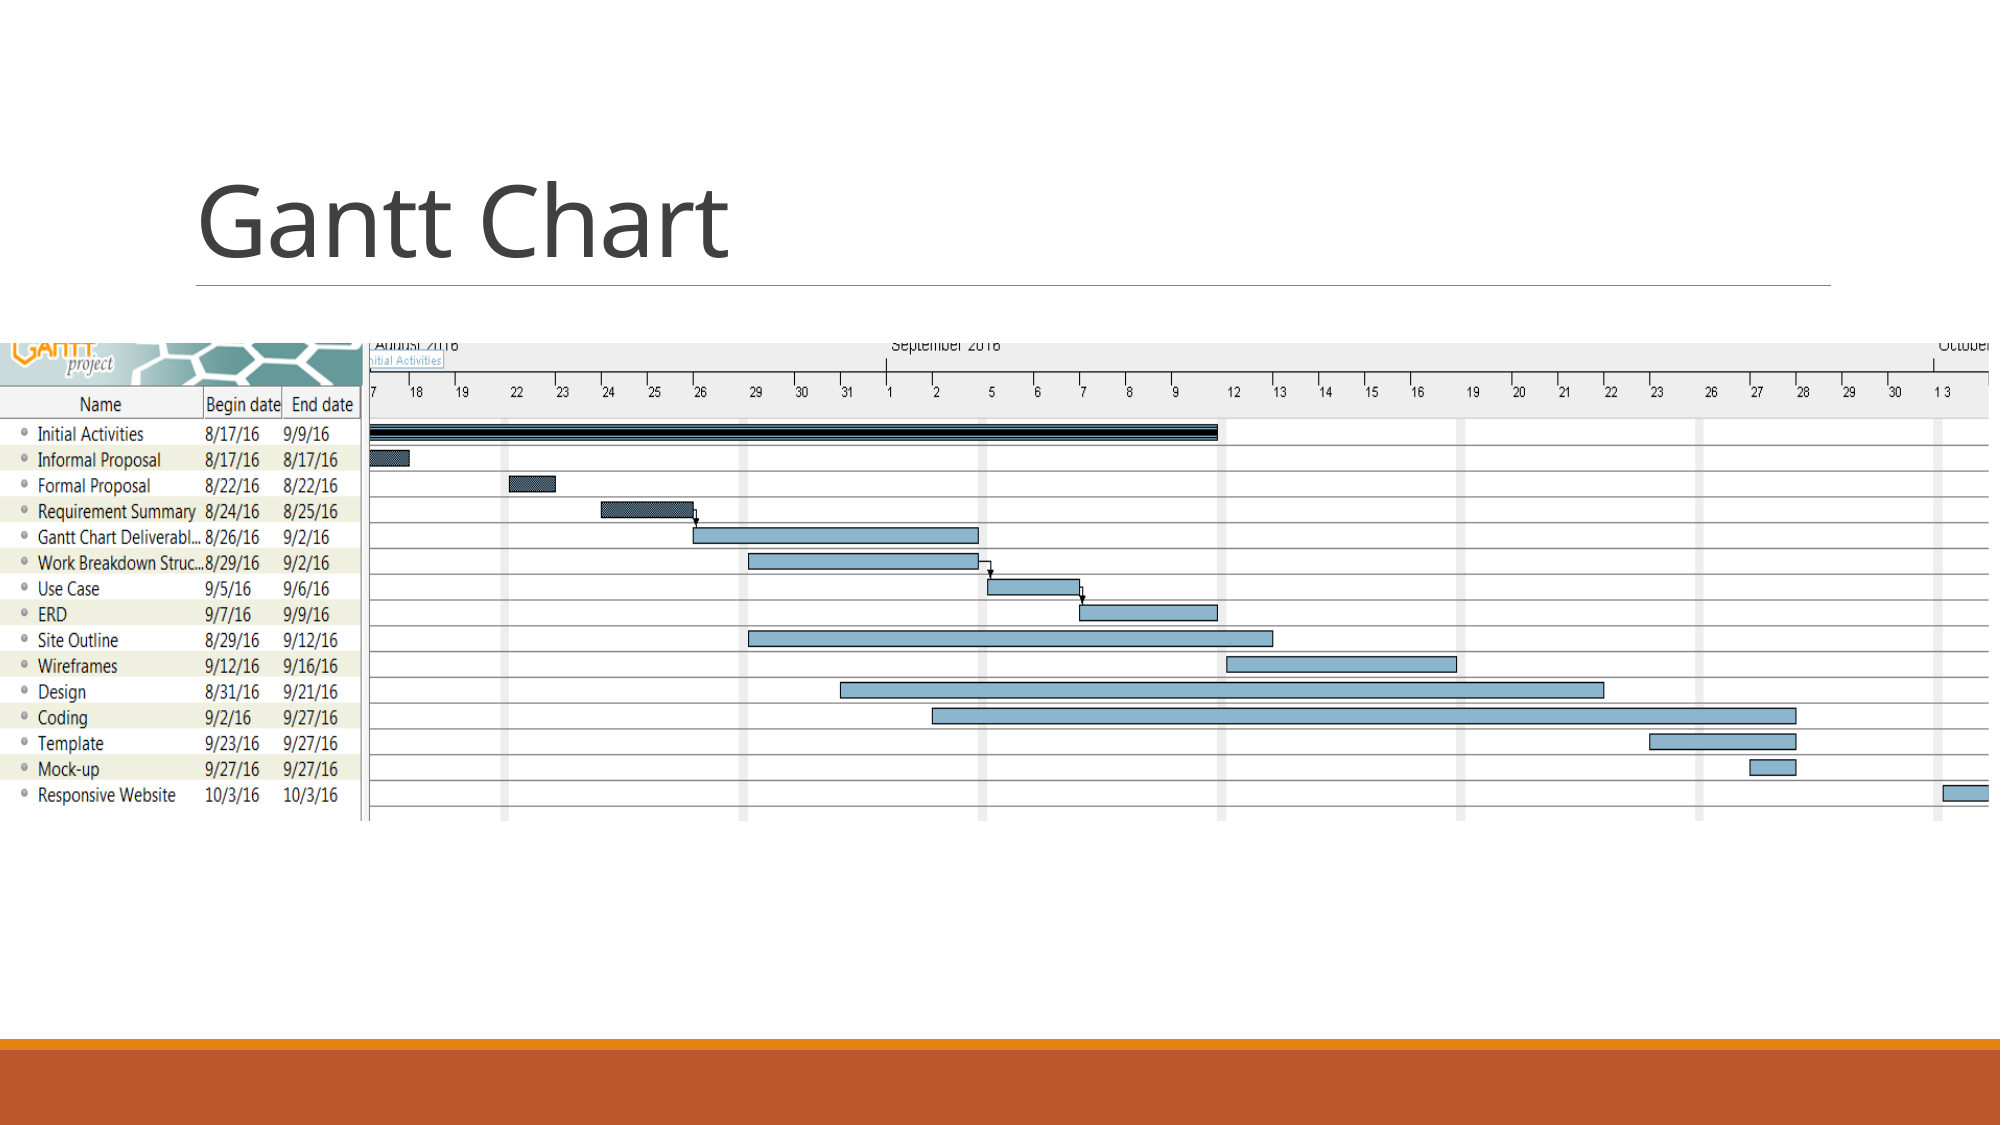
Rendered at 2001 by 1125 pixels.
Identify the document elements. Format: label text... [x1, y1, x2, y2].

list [0, 343, 1990, 822]
title Gantt Chart [180, 47, 1830, 285]
